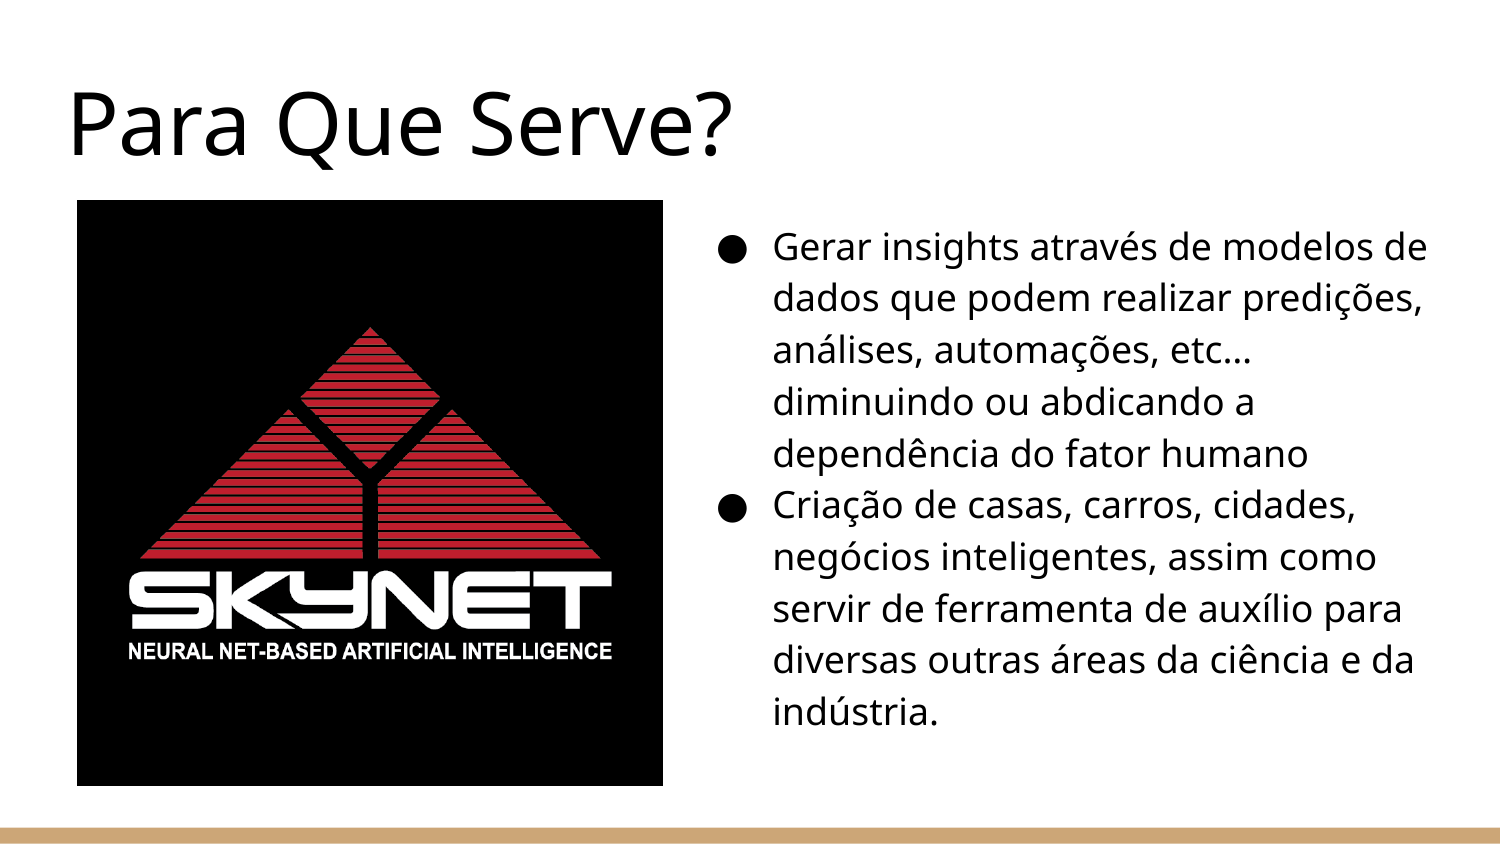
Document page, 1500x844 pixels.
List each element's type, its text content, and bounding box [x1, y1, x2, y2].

picture [77, 200, 663, 786]
list Gerar insights através de modelos de dados que podem realizar predições, análises, automações, etc… diminuindo ou abdicando a dependência do fator humano Criação de casas, carros, cidades, negócios inteligentes, assim como servir de ferramenta de auxílio para diversas outras áreas da ciência e da indústria. [682, 200, 1449, 752]
title Para Que Serve? [51, 51, 1449, 189]
